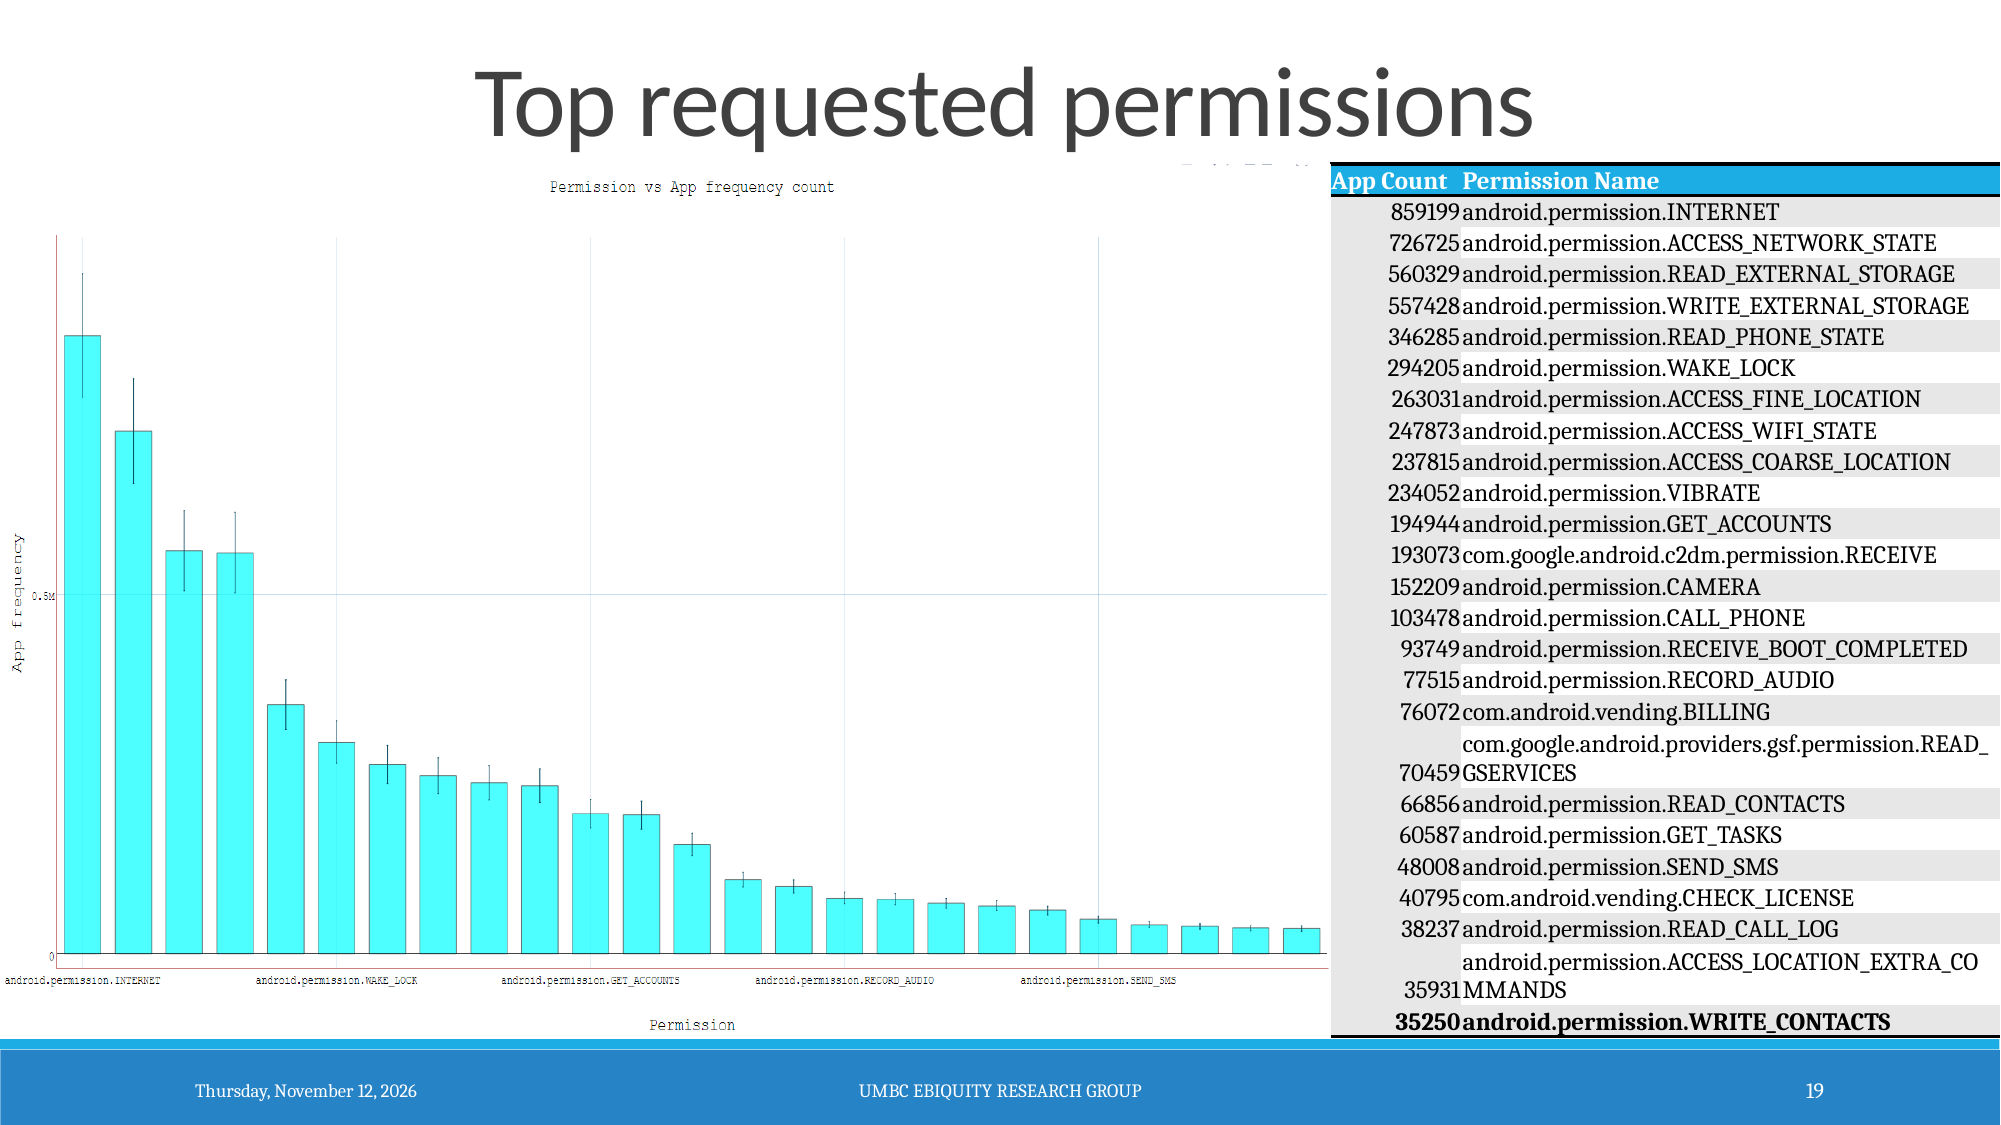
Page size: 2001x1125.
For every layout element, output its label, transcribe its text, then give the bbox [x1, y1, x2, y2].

table_cell com.android.vending.BILLING [1461, 695, 2000, 726]
table_cell android.permission.GET_ACCOUNTS [1461, 508, 2000, 539]
table_cell 38237 [1339, 913, 1461, 944]
table_cell 48008 [1339, 850, 1461, 881]
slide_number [180, 1059, 586, 1120]
table_cell 247873 [1339, 414, 1461, 445]
table_cell android.permission.WAKE_LOCK [1461, 352, 2000, 383]
table_header App Count [1338, 166, 1461, 194]
table_cell 234052 [1339, 477, 1461, 508]
title Top requested permissions [180, 47, 1830, 162]
table_cell 77515 [1339, 664, 1461, 695]
slide_number 19 [1624, 1059, 1840, 1120]
table_cell 237815 [1339, 445, 1461, 477]
table_cell 93749 [1339, 633, 1461, 664]
table_cell android.permission.VIBRATE [1461, 477, 2000, 508]
table_header Permission Name [1461, 166, 2000, 194]
table_cell 66856 [1339, 788, 1461, 819]
table_cell android.permission.ACCESS_FINE_LOCATION [1461, 383, 2000, 414]
table_cell android.permission.INTERNET [1461, 197, 2000, 227]
table_cell android.permission.ACCESS_LOCATION_EXTRA_COMMANDS [1461, 944, 2000, 1005]
table_cell 859199 [1339, 197, 1461, 227]
footer UMBC Ebiquity Research Group [604, 1059, 1396, 1120]
table_cell 103478 [1339, 602, 1461, 633]
table_cell android.permission.READ_CALL_LOG [1461, 913, 2000, 944]
table_cell android.permission.ACCESS_WIFI_STATE [1461, 414, 2000, 445]
table_cell android.permission.RECEIVE_BOOT_COMPLETED [1461, 633, 2000, 664]
table_cell 40795 [1339, 881, 1461, 913]
table_cell 35250 [1338, 1005, 1461, 1035]
table_cell 557428 [1339, 289, 1461, 320]
table_cell 726725 [1339, 227, 1461, 258]
table_cell 193073 [1339, 539, 1461, 570]
table_cell android.permission.SEND_SMS [1461, 850, 2000, 881]
table_cell com.google.android.providers.gsf.permission.READ_GSERVICES [1461, 726, 2000, 788]
table_cell 194944 [1339, 508, 1461, 539]
table_cell android.permission.CALL_PHONE [1461, 602, 2000, 633]
table_cell android.permission.ACCESS_COARSE_LOCATION [1461, 445, 2000, 477]
table_cell 346285 [1339, 320, 1461, 352]
table_cell 60587 [1339, 819, 1461, 850]
table_cell android.permission.READ_PHONE_STATE [1461, 320, 2000, 352]
table_cell 560329 [1339, 258, 1461, 289]
table_cell 70459 [1339, 726, 1461, 788]
table_cell android.permission.READ_EXTERNAL_STORAGE [1461, 258, 2000, 289]
table_cell android.permission.CAMERA [1461, 570, 2000, 602]
table_cell 35931 [1339, 944, 1461, 1005]
table_cell android.permission.WRITE_CONTACTS [1461, 1005, 2000, 1035]
table_cell android.permission.RECORD_AUDIO [1461, 664, 2000, 695]
table_cell com.android.vending.CHECK_LICENSE [1461, 881, 2000, 913]
table_cell android.permission.WRITE_EXTERNAL_STORAGE [1461, 289, 2000, 320]
table_cell android.permission.READ_CONTACTS [1461, 788, 2000, 819]
table_cell 263031 [1339, 383, 1461, 414]
table_cell 76072 [1339, 695, 1461, 726]
table_cell android.permission.ACCESS_NETWORK_STATE [1461, 227, 2000, 258]
table_cell android.permission.GET_TASKS [1461, 819, 2000, 850]
picture [0, 163, 1331, 1038]
table_cell com.google.android.c2dm.permission.RECEIVE [1461, 539, 2000, 570]
table_cell 152209 [1339, 570, 1461, 602]
table_cell 294205 [1339, 352, 1461, 383]
